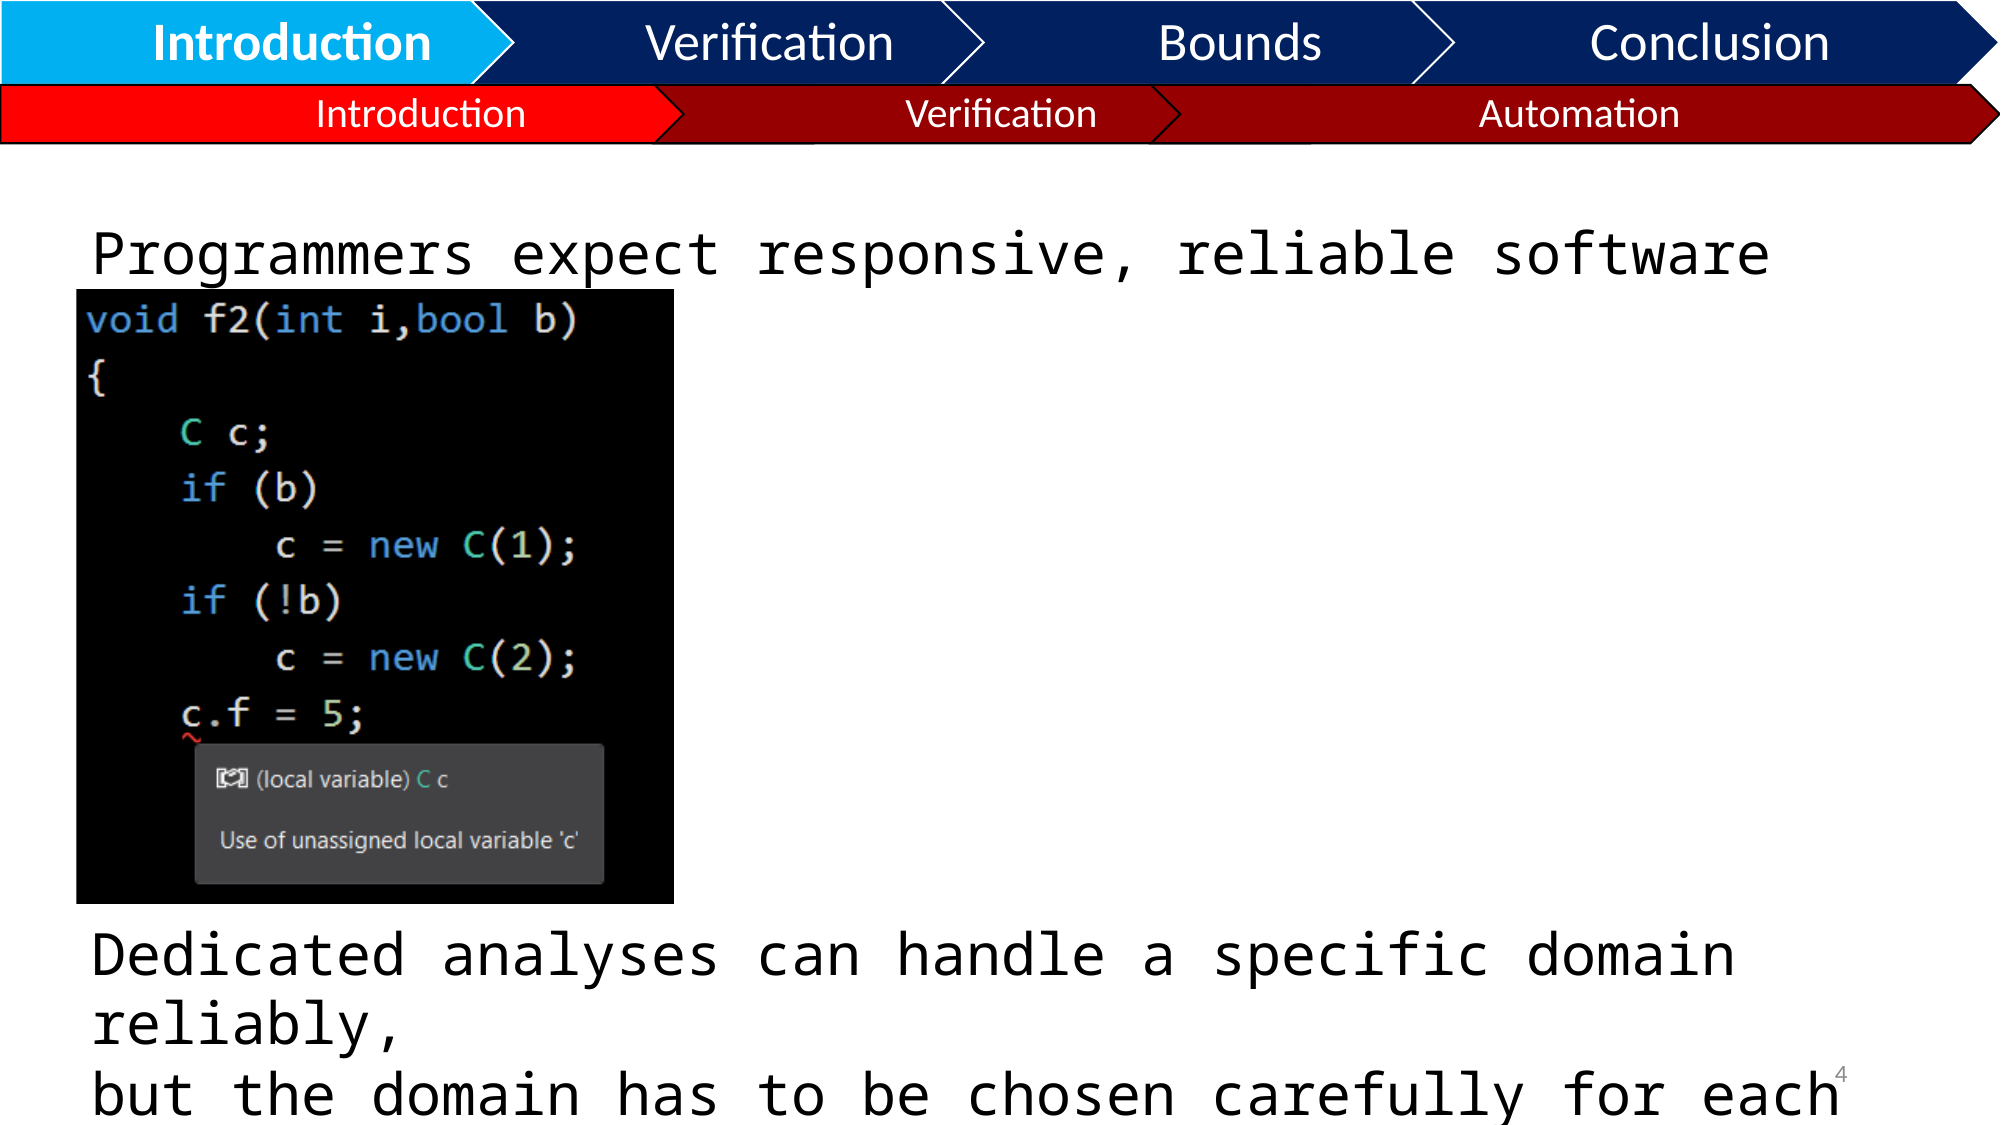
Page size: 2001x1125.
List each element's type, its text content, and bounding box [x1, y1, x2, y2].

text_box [0, 0, 2000, 84]
text_box Dedicated analyses can handle a specific domain reliably, but the domain has to be chosen carefully for each case [76, 909, 1955, 1125]
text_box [0, 84, 2000, 144]
picture [76, 289, 674, 904]
slide_number 4 [1412, 1042, 1863, 1103]
text_box Programmers expect responsive, reliable software tools [76, 208, 1928, 364]
